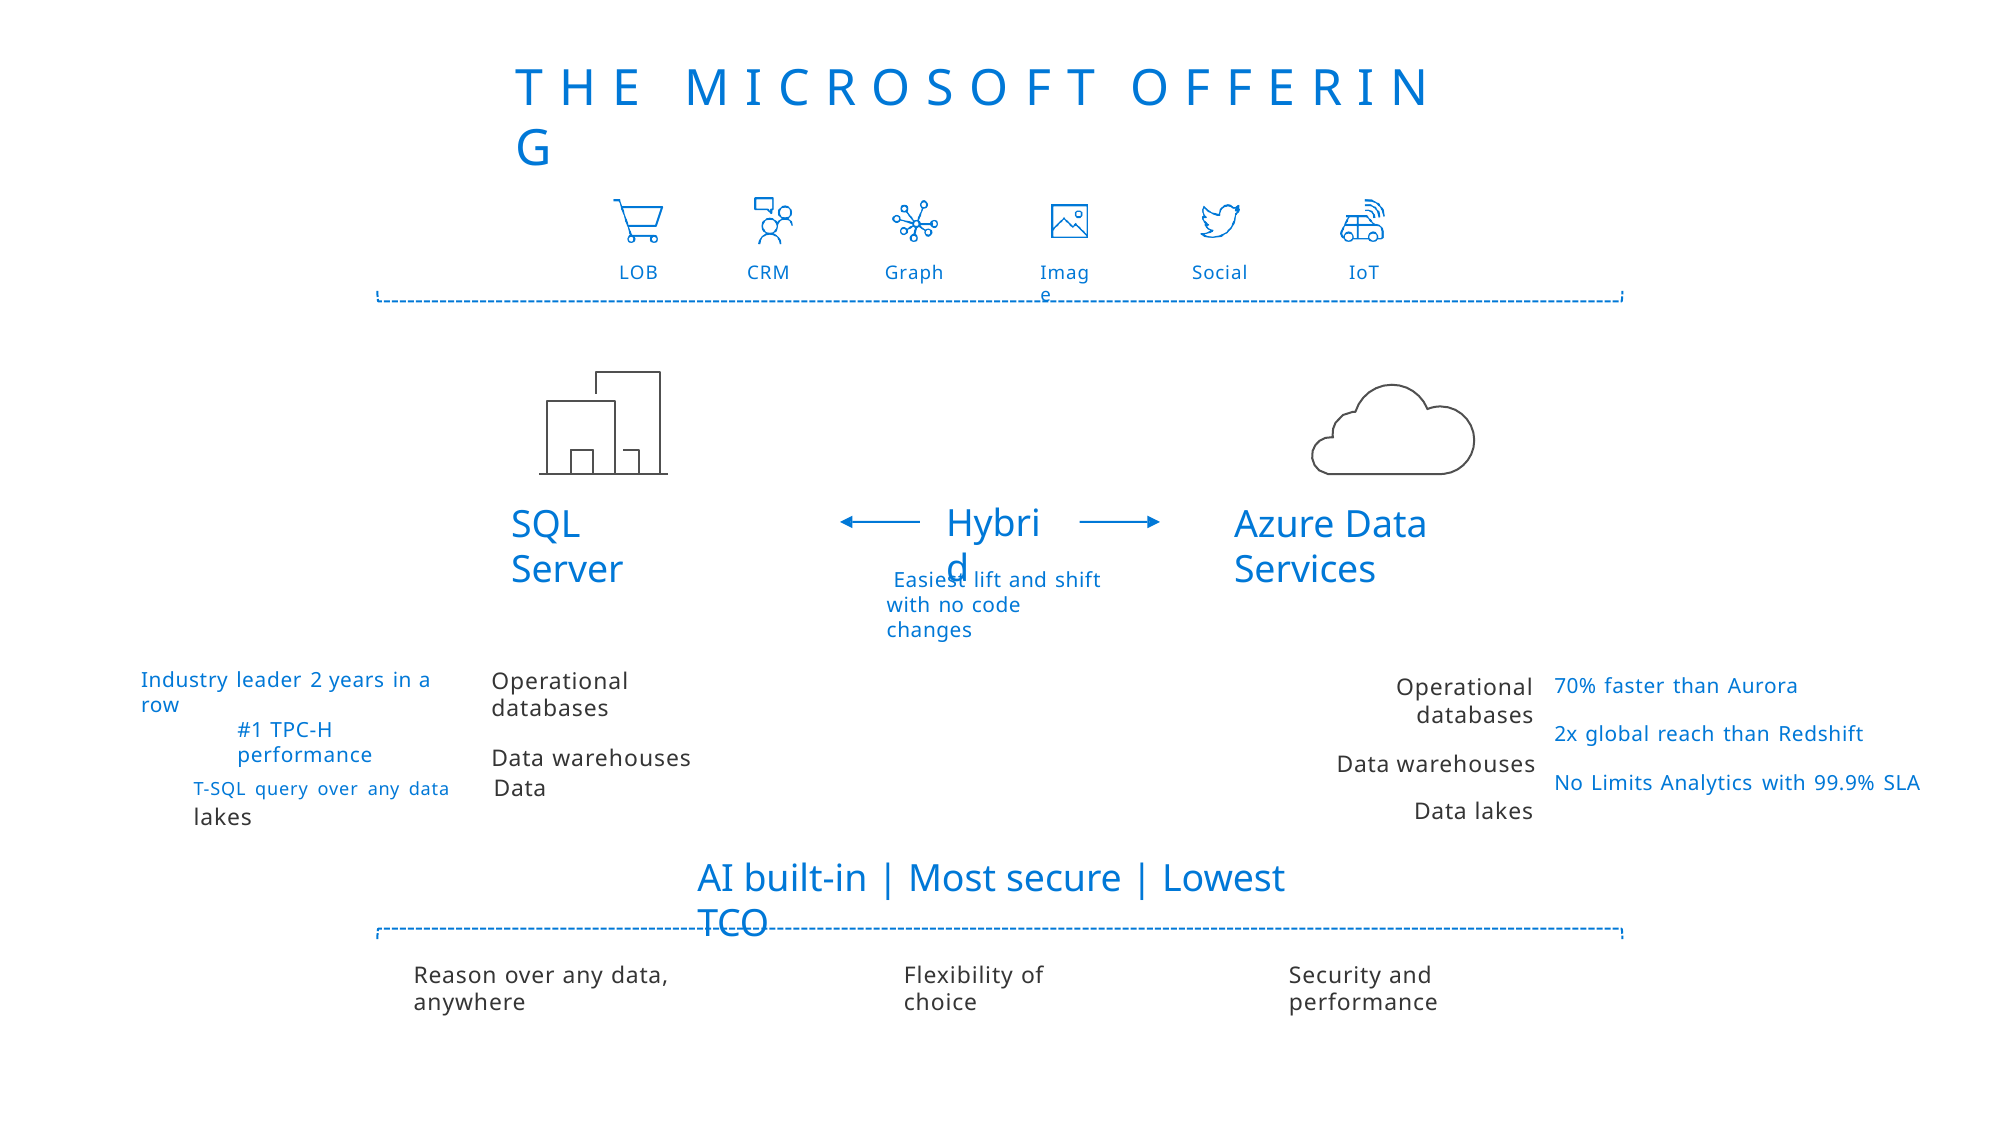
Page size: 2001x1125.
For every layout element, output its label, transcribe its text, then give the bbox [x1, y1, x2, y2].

text_box Industry leader 2 years in a row [139, 664, 471, 717]
text_box 70% faster than Aurora 2x global reach than Redshift No Limits Analytics with 99.9% SLA [1552, 670, 1923, 795]
text_box LOB [617, 258, 660, 283]
text_box [1100, 290, 1623, 302]
picture [1200, 204, 1240, 238]
text_box CRM [744, 258, 792, 283]
text_box [1312, 384, 1475, 475]
text_box [377, 928, 695, 940]
text_box T-SQL query over any data Data lakes [191, 762, 605, 830]
text_box Operational databases Data warehouses Data lakes [1289, 670, 1537, 825]
text_box AI built-in | Most secure | Lowest TCO [695, 852, 1305, 945]
picture [1339, 198, 1385, 242]
text_box [1305, 928, 1623, 940]
text_box Hybrid [943, 553, 1056, 564]
text_box IoT [1347, 258, 1381, 283]
text_box Azure Data Services [1232, 497, 1555, 590]
text_box Social [1189, 258, 1249, 283]
text_box [377, 290, 1038, 302]
text_box Operational databases Data warehouses [489, 664, 735, 771]
text_box Graph [882, 258, 944, 283]
text_box Easiest lift and shift with no code changes [884, 564, 1114, 642]
text_box Image [1038, 258, 1100, 306]
picture [892, 200, 938, 242]
text_box Flexibility of choice [901, 958, 1113, 1016]
text_box Security and performance [1286, 958, 1568, 1016]
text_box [538, 335, 669, 476]
picture [753, 197, 793, 245]
title T H E M I C R O S O F T O F F E R I N G [513, 53, 1470, 244]
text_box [612, 199, 664, 243]
picture [1050, 204, 1089, 239]
text_box SQL Server [509, 497, 690, 590]
text_box #1 TPC-H performance [235, 715, 473, 762]
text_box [839, 501, 1161, 545]
text_box Reason over any data, anywhere [411, 958, 763, 1016]
